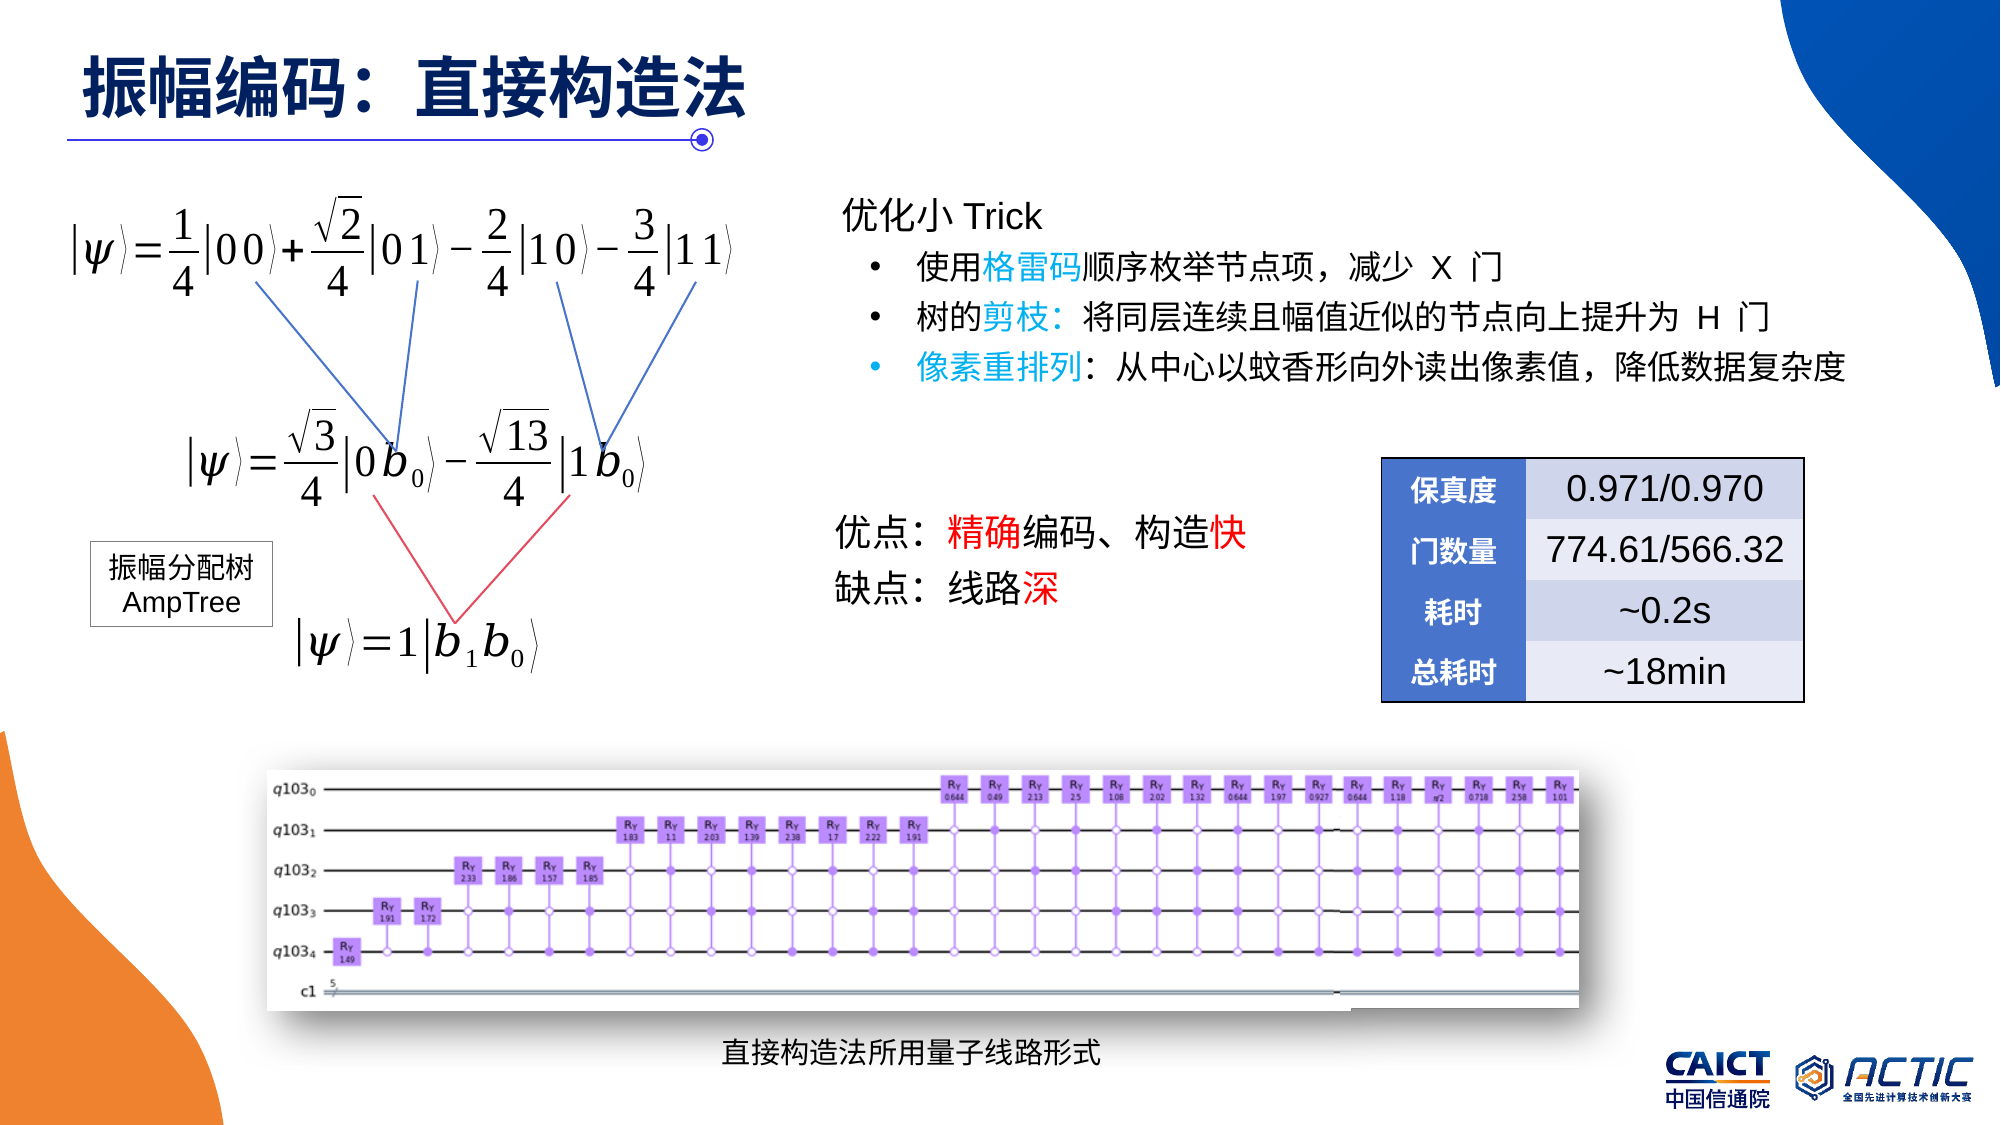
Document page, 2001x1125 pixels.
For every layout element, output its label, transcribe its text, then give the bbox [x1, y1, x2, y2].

picture [1779, 1036, 1992, 1124]
text_box [1779, 0, 2000, 389]
table_cell 774.61/566.32 [1526, 519, 1803, 580]
table_cell 总耗时 [1382, 641, 1526, 701]
table_cell 耗时 [1382, 580, 1526, 641]
table_header 保真度 [1382, 459, 1526, 519]
table_cell ~0.2s [1526, 580, 1803, 641]
text_box 优化小Trick 使用格雷码顺序枚举节点项，减少 X 门 树的剪枝：将同层连续且幅值近似的节点向上提升为 H 门 像素重排列：从中心以蚊香形向外读出像素值，降低数据复杂度 [826, 173, 1863, 394]
text_box [0, 729, 225, 1125]
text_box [66, 128, 714, 152]
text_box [65, 192, 736, 678]
table_cell ~18min [1526, 641, 1803, 701]
text_box 振幅编码：直接构造法 [66, 37, 1637, 133]
table_header 0.971/0.970 [1526, 459, 1803, 519]
picture [1666, 1050, 1771, 1110]
table_cell 门数量 [1382, 519, 1526, 580]
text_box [266, 769, 1579, 1079]
